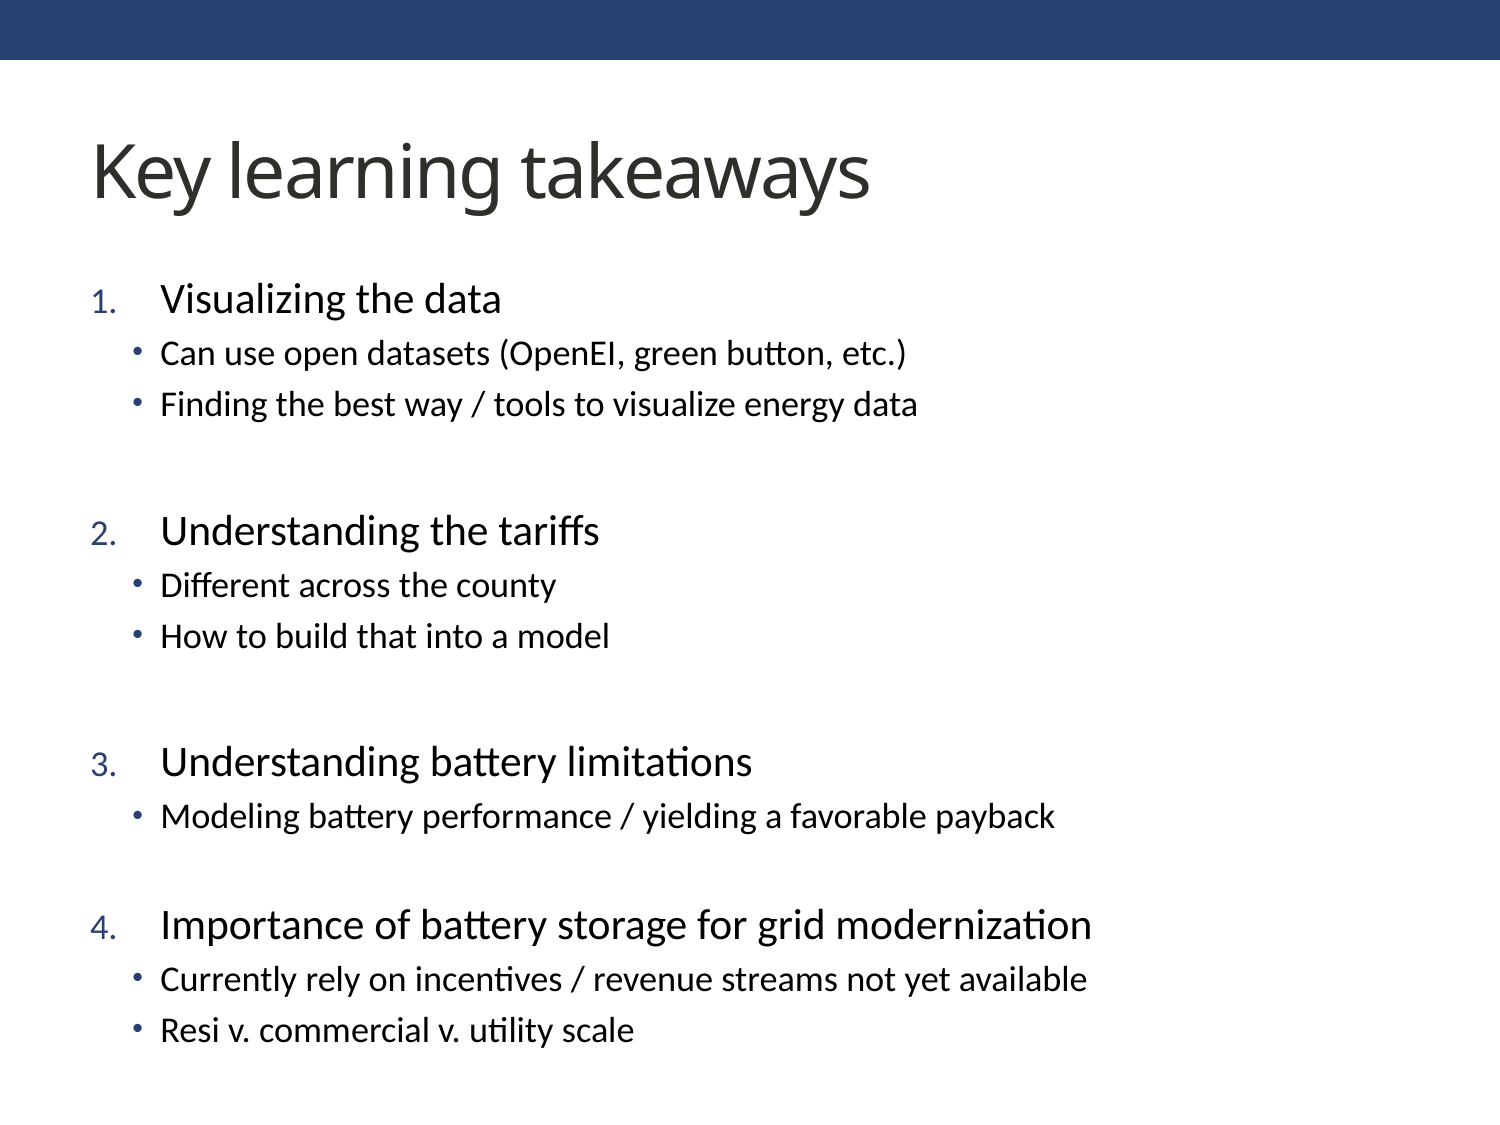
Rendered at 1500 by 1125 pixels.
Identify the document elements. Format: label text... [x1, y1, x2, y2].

title Key learning takeaways [75, 87, 1425, 250]
list Visualizing the data Can use open datasets (OpenEI, green button, etc.) Finding the best way / tools to visualize energy data Understanding the tariffs Different across the county How to build that into a model Understanding battery limitations Modeling battery performance / yielding a favorable payback Importance of battery storage for grid modernization Currently rely on incentives / revenue streams not yet available Resi v. commercial v. utility scale [75, 262, 1425, 1063]
